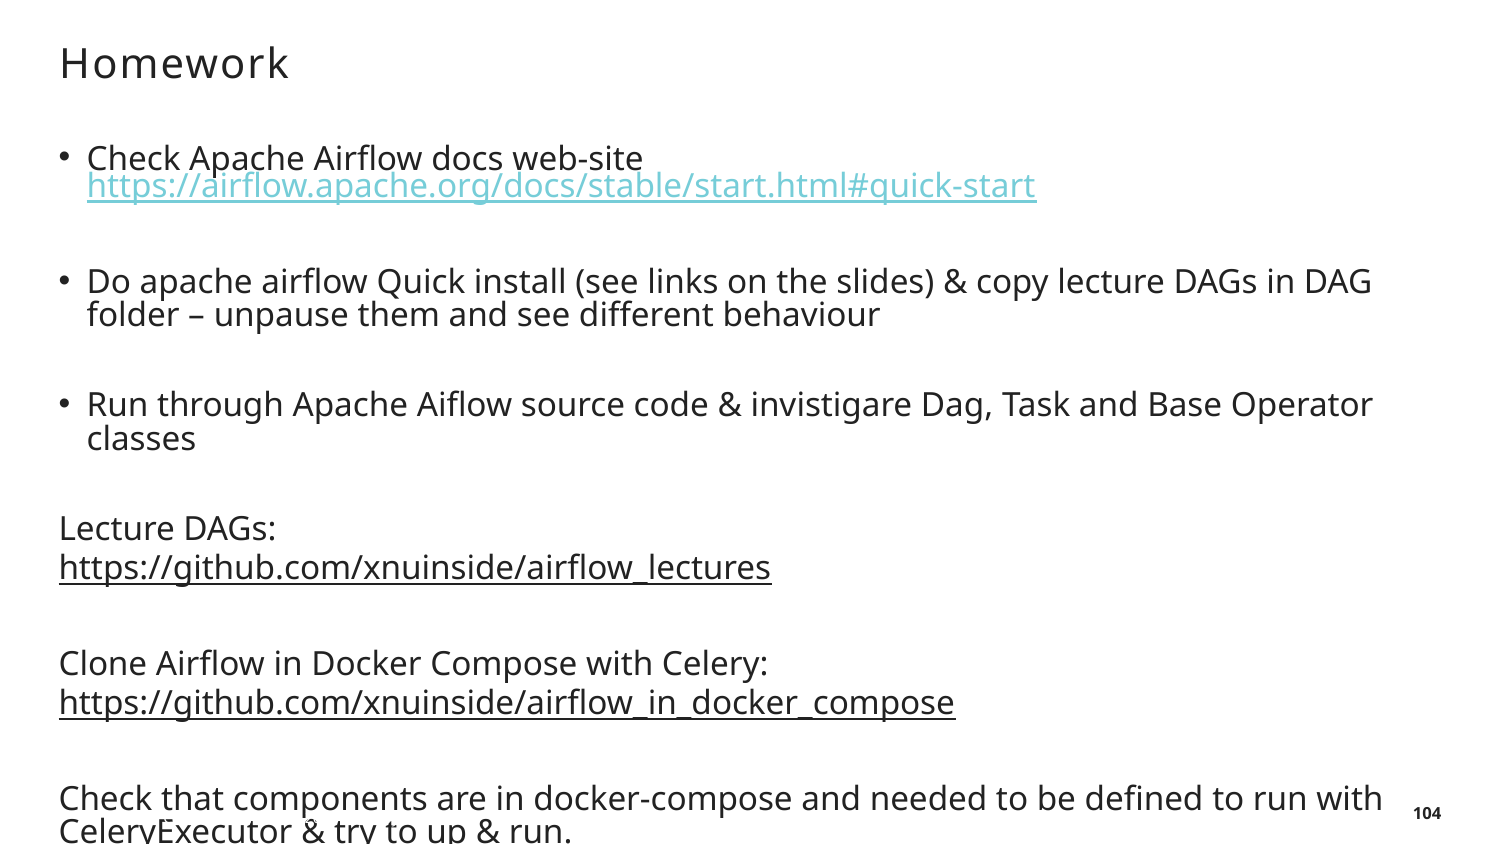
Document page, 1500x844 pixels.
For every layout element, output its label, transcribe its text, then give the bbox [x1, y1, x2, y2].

list Check Apache Airflow docs web-site https://airflow.apache.org/docs/stable/start.html#quick-start Do apache airflow Quick install (see links on the slides) & copy lecture DAGs in DAG folder – unpause them and see different behaviour Run through Apache Aiflow source code & invistigare Dag, Task and Base Operator classes Lecture DAGs: https://github.com/xnuinside/airflow_lectures Clone Airflow in Docker Compose with Celery: https://github.com/xnuinside/airflow_in_docker_compose Check that components are in docker-compose and needed to be defined to run with CeleryExecutor & try to up & run. [58, 143, 1442, 701]
text_box CONFIDENTIAL | © 2020 EPAM Systems, Inc. [148, 801, 546, 835]
slide_number 104 [1216, 791, 1442, 844]
title Homework [59, 37, 1442, 87]
